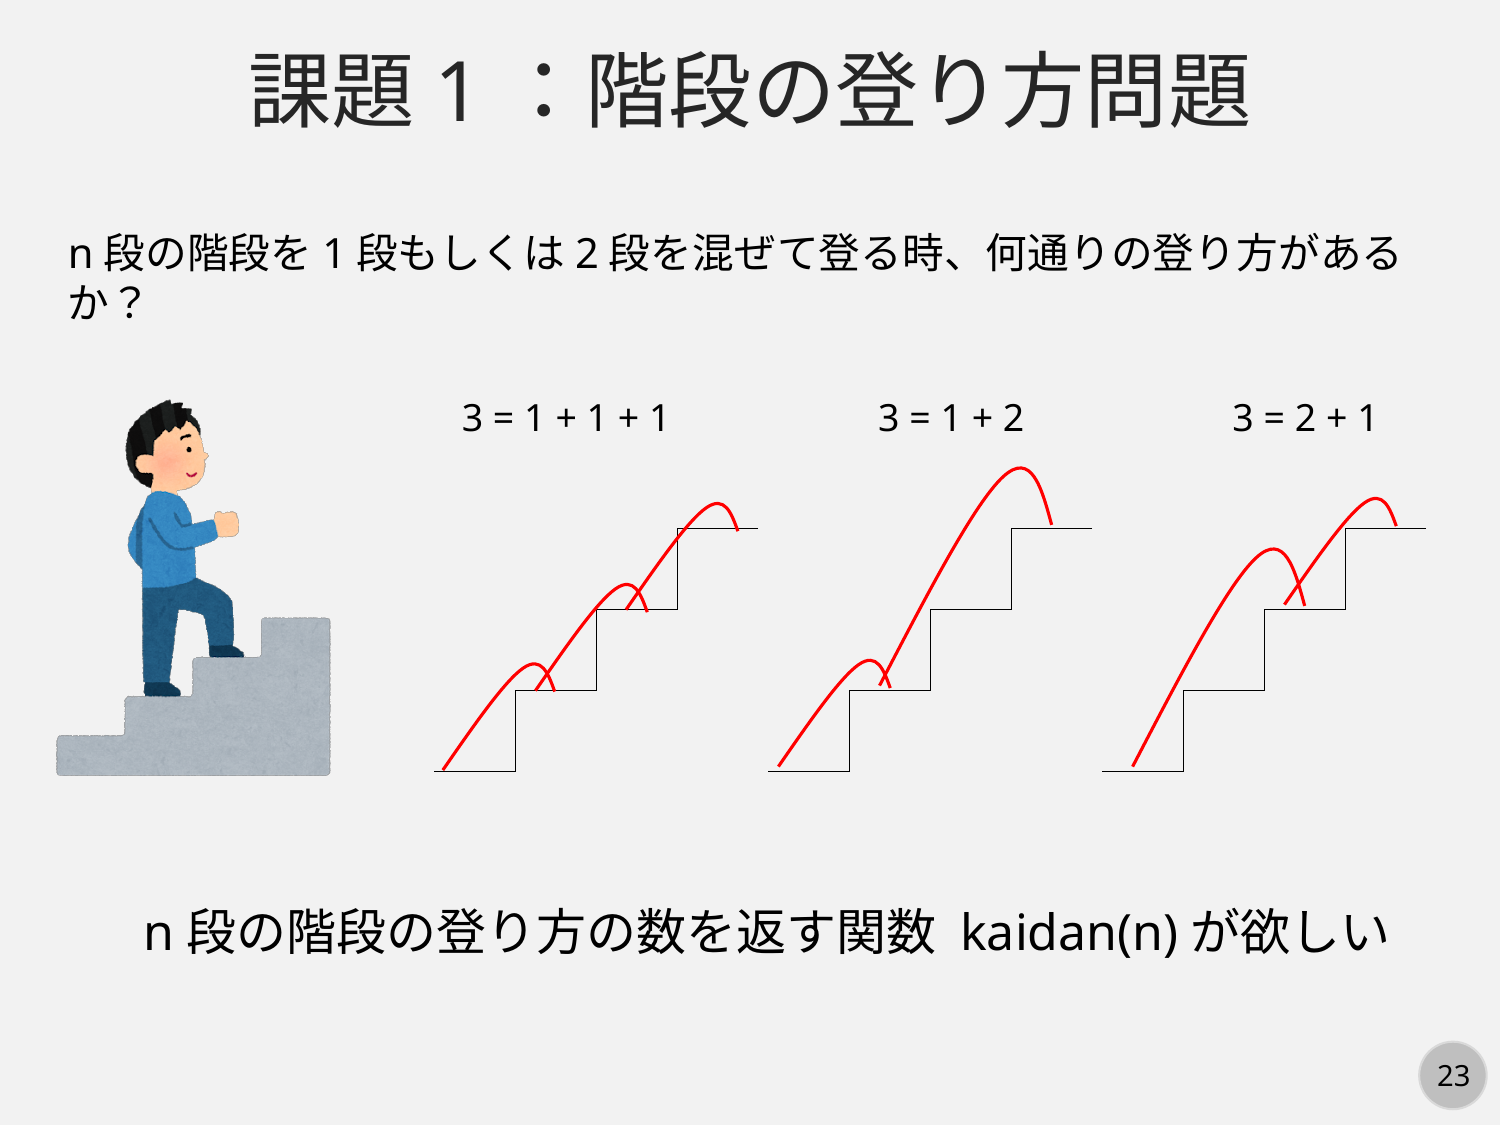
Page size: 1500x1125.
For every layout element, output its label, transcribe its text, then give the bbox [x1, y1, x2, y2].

text_box 3 = 1 + 1 + 1 [447, 386, 686, 447]
text_box 3 = 1 + 2 [863, 386, 1040, 447]
text_box [964, 466, 1053, 528]
text_box 3 = 2 + 1 [1217, 386, 1394, 447]
text_box n段の階段の登り方の数を返す関数 kaidan(n)が欲しい [129, 893, 1406, 968]
picture [29, 397, 355, 781]
text_box [1338, 497, 1398, 528]
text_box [434, 528, 759, 772]
text_box [684, 502, 738, 528]
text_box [768, 528, 1093, 772]
list 課題1：階段の登り方問題 [0, 31, 1500, 155]
text_box n段の階段を1段もしくは2段を混ぜて登る時、何通りの登り方があるか？ [53, 219, 1459, 335]
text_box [1102, 528, 1427, 772]
